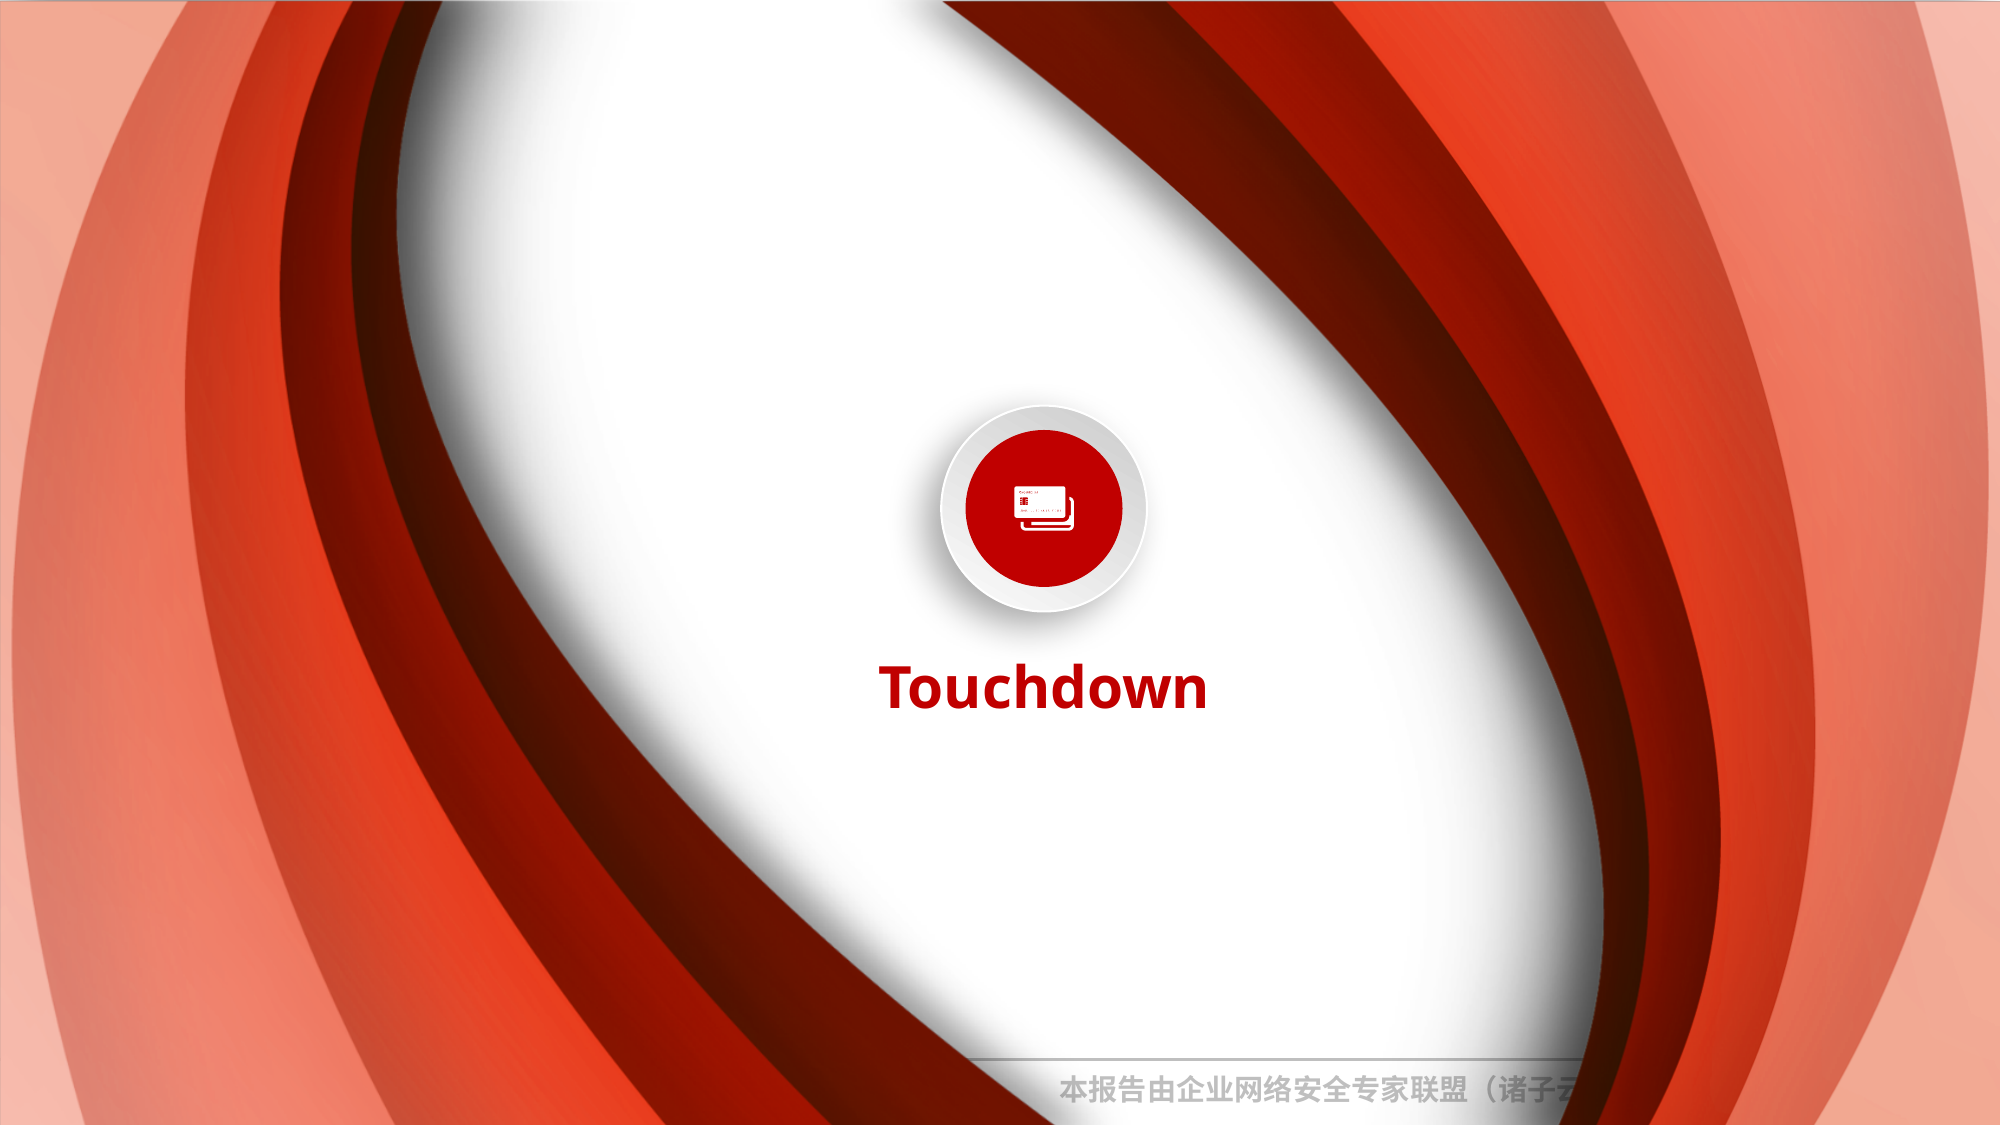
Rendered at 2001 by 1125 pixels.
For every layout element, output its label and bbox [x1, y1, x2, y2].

text_box [858, 405, 1230, 730]
picture [0, 0, 2000, 1125]
